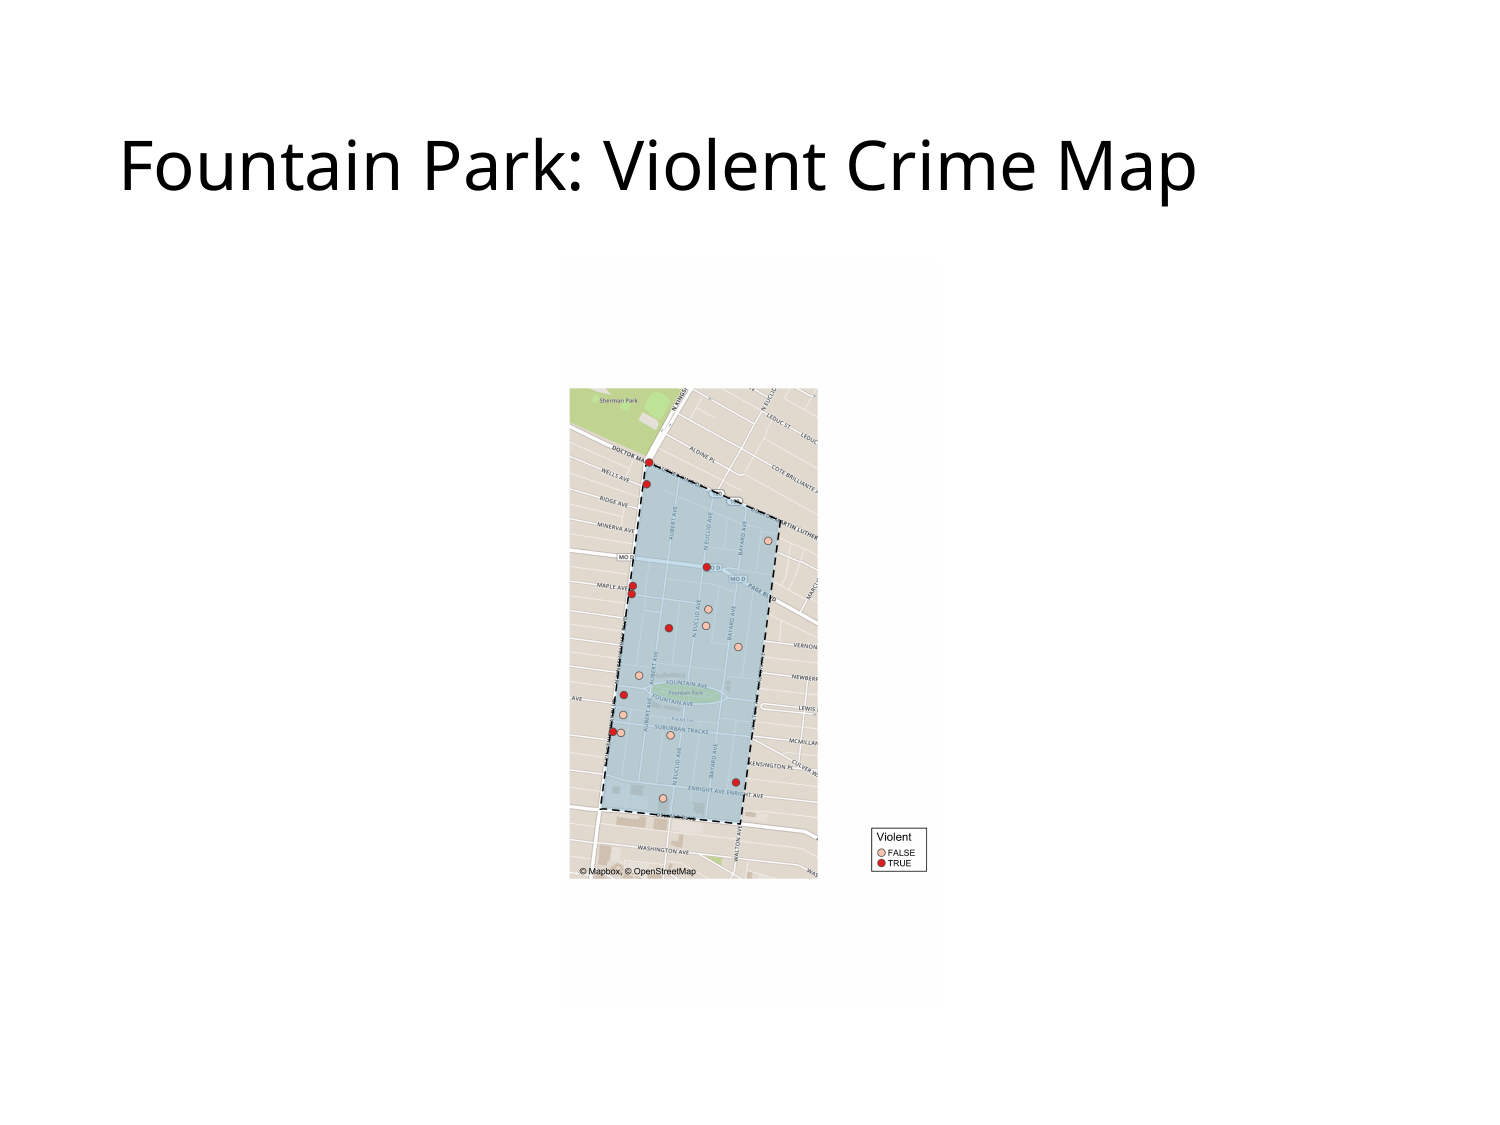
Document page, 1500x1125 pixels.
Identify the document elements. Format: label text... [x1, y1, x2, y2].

picture [562, 262, 938, 1005]
title Fountain Park: Violent Crime Map [103, 59, 1397, 278]
